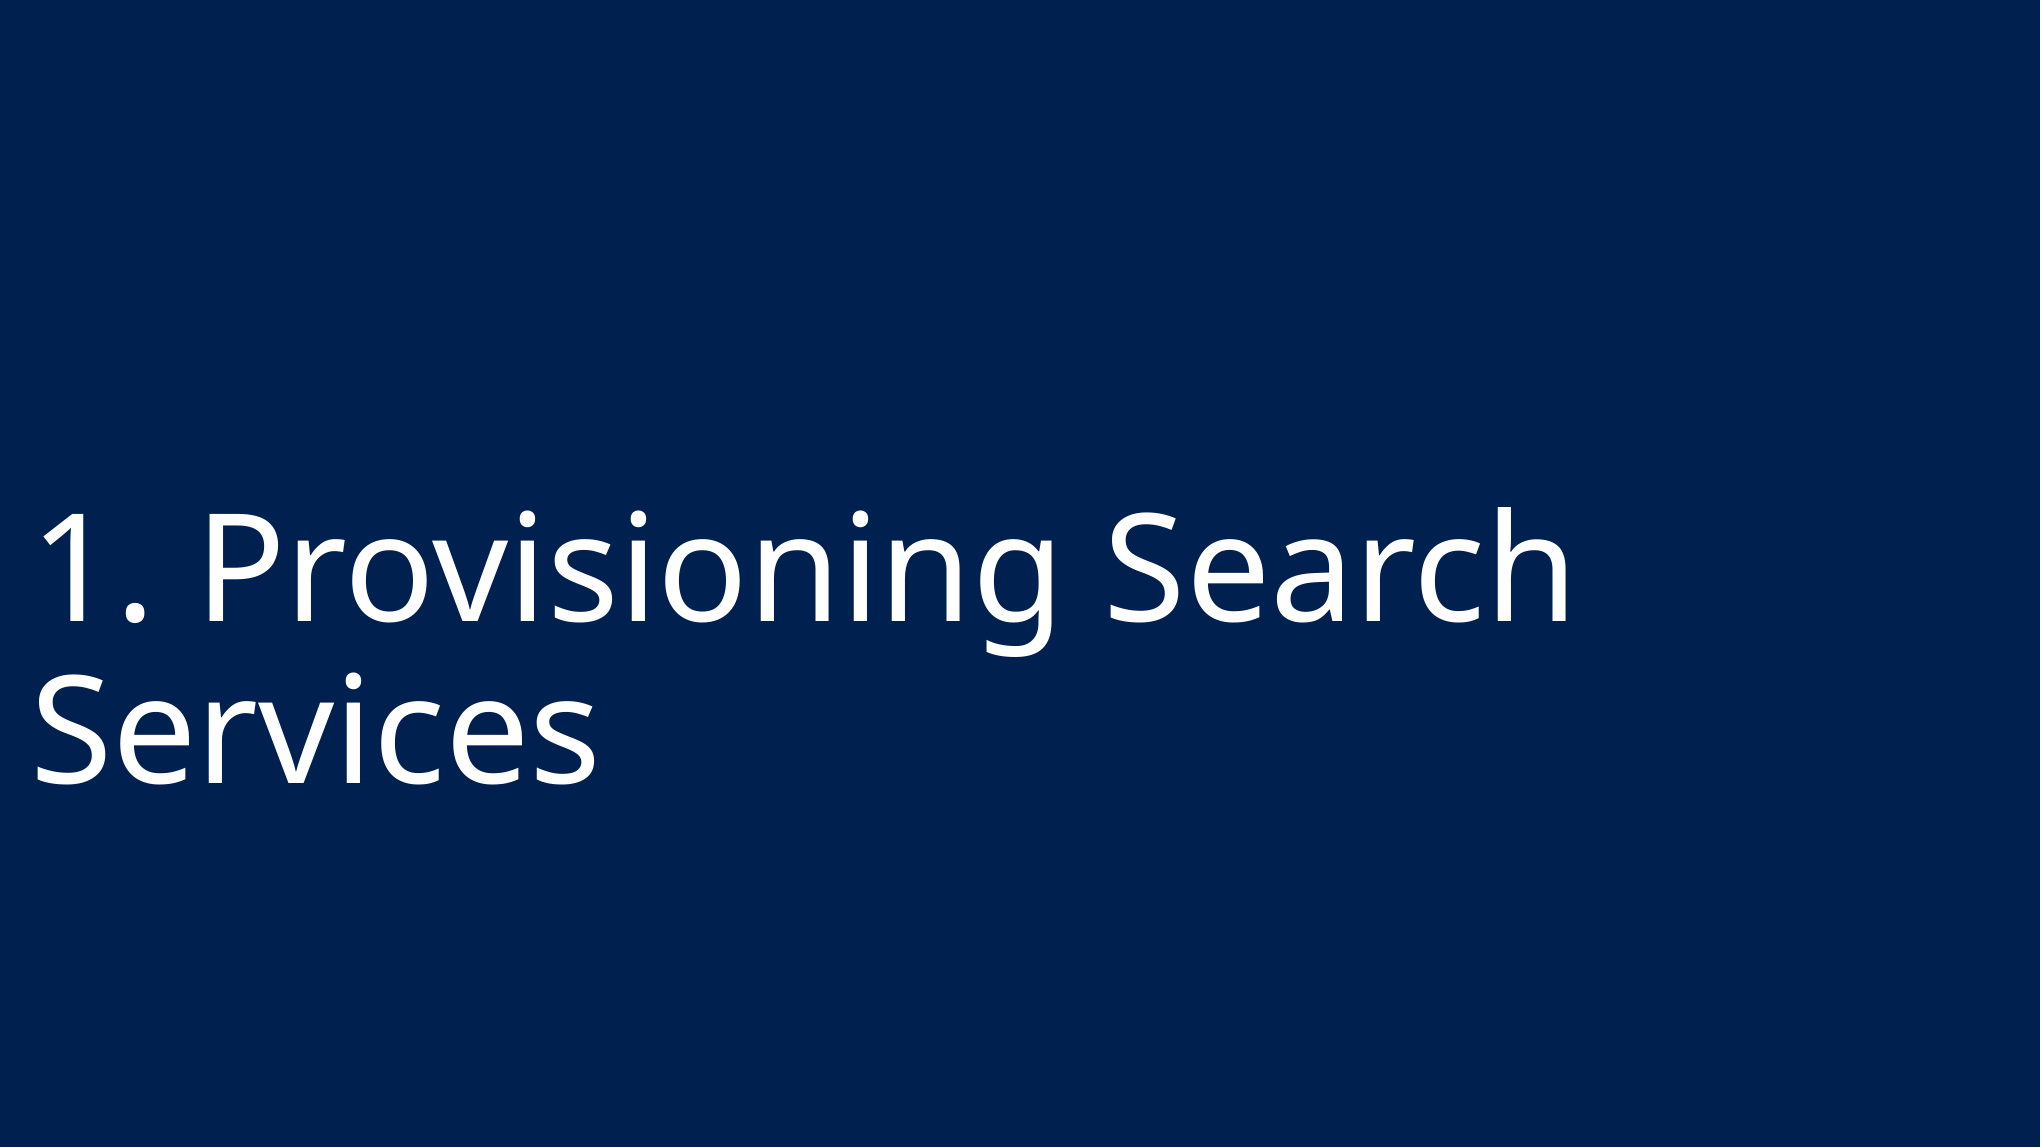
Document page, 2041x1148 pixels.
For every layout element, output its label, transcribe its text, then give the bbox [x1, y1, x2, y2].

text_box 1. Provisioning Search Services [0, 467, 2041, 840]
